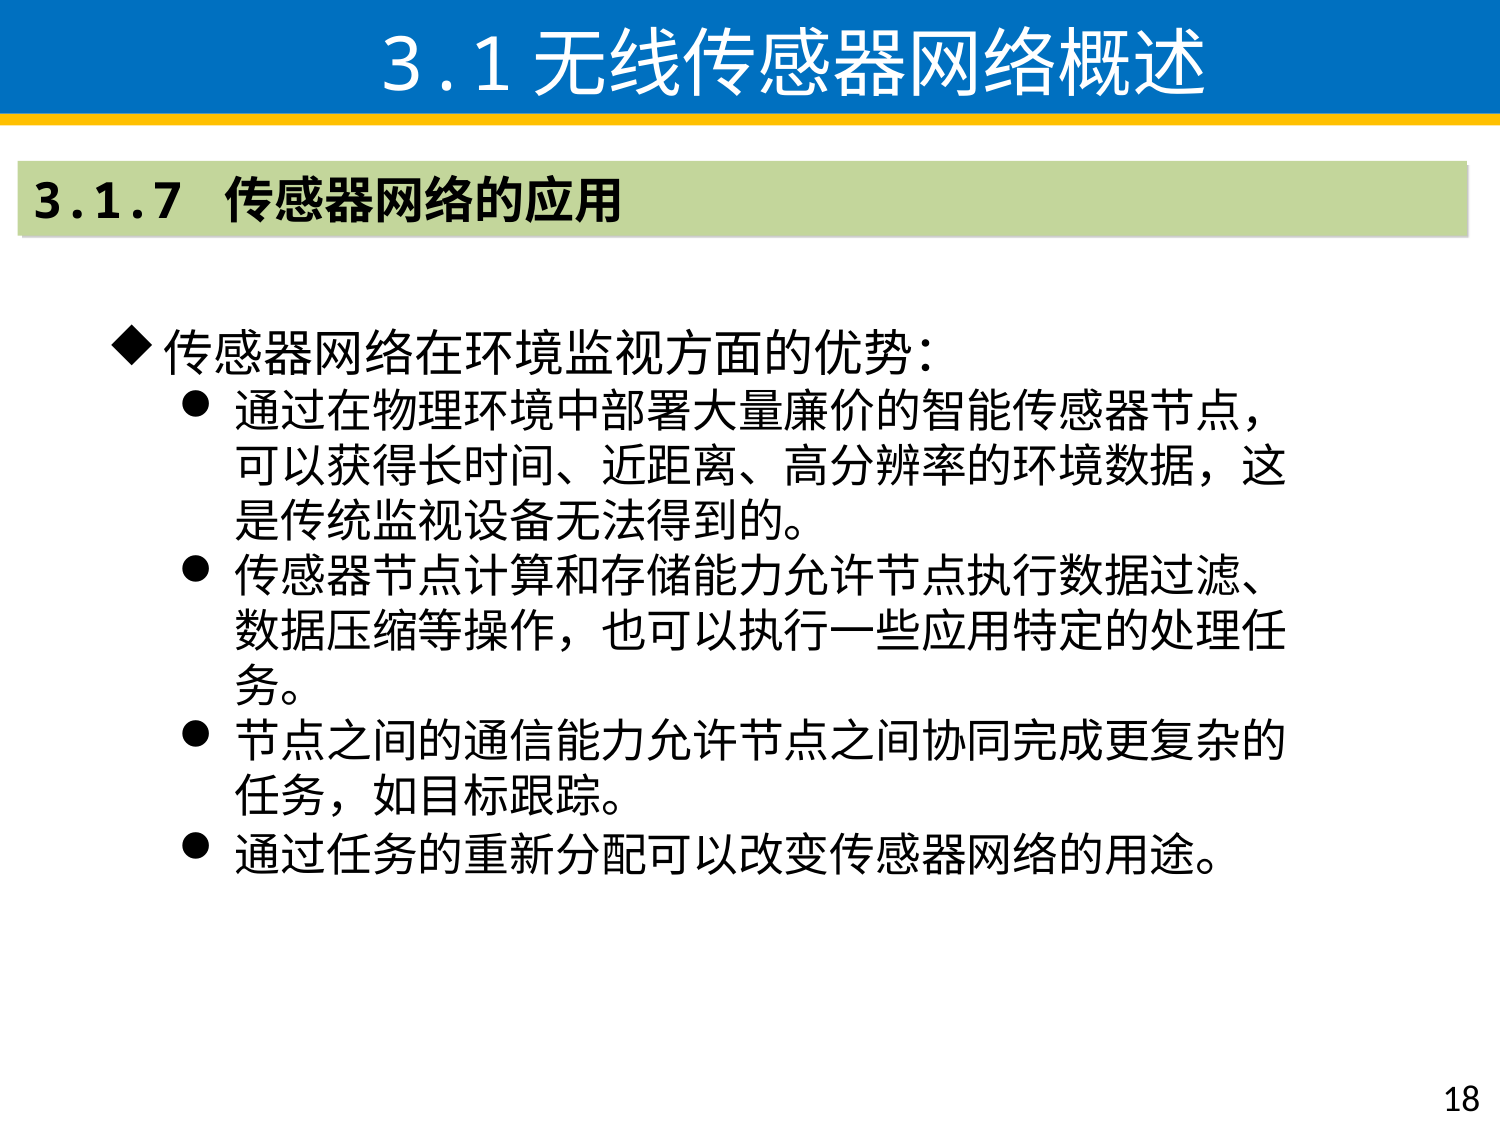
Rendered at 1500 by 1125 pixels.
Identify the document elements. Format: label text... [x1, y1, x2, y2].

text_box 18 [1427, 1066, 1499, 1125]
title 3.1无线传感器网络概述 [0, 0, 1500, 114]
text_box 3.1.7 传感器网络的应用 [17, 160, 1467, 236]
text_box 传感器网络在环境监视方面的优势： 通过在物理环境中部署大量廉价的智能传感器节点，可以获得长时间、近距离、高分辨率的环境数据，这是传统监视设备无法得到的。 传感器节点计算和存储能力允许节点执行数据过滤、数据压缩等操作，也可以执行一些应用特定的处理任务。 节点之间的通信能力允许节点之间协同完成更复杂的任务，如目标跟踪。 通过任务的重新分配可以改变传感器网络的用途。 [55, 314, 1306, 889]
